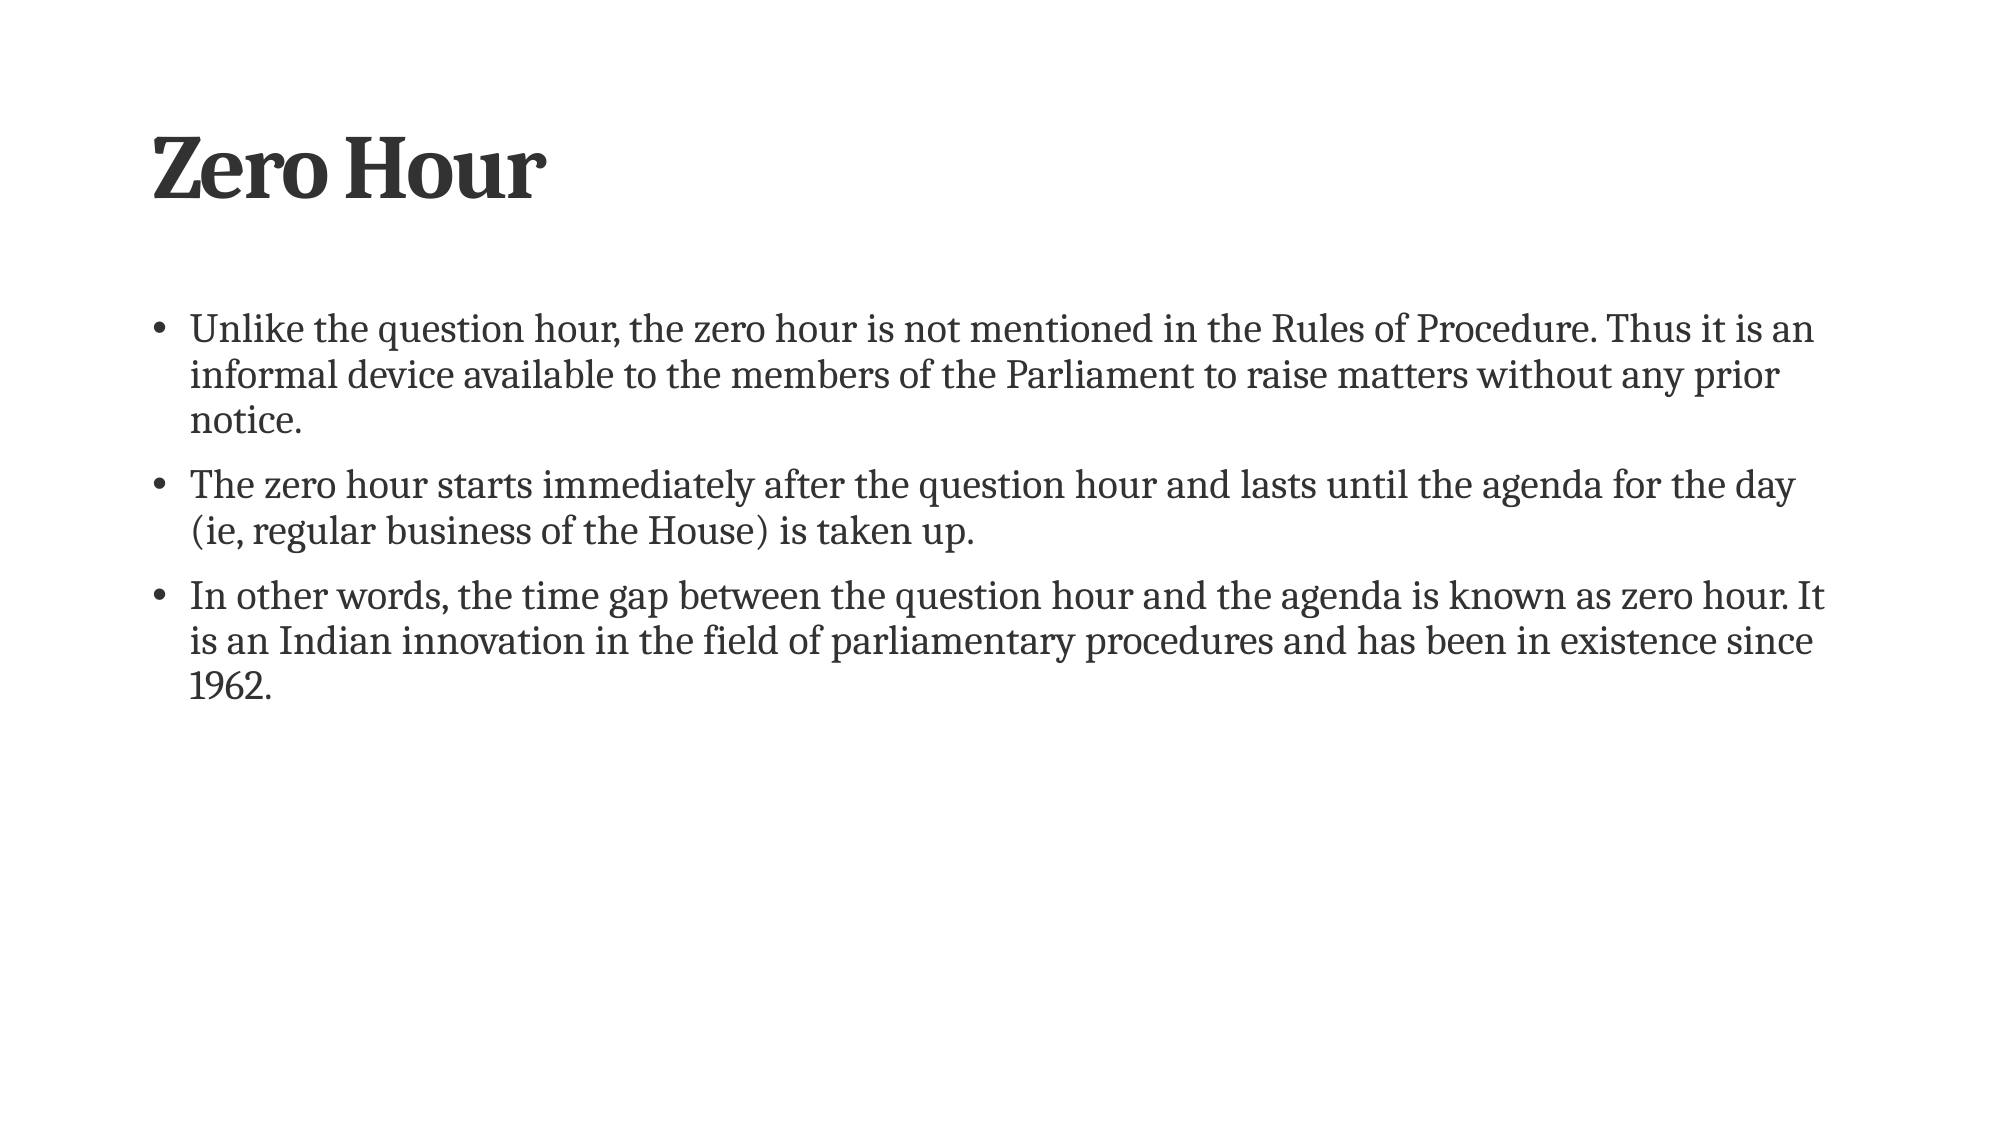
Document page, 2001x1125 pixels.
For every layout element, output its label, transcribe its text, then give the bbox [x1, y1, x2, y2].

list Unlike the question hour, the zero hour is not mentioned in the Rules of Procedure. Thus it is an informal device available to the members of the Parliament to raise matters without any prior notice. The zero hour starts immediately after the question hour and lasts until the agenda for the day (ie, regular business of the House) is taken up. In other words, the time gap between the question hour and the agenda is known as zero hour. It is an Indian innovation in the field of parliamentary procedures and has been in existence since 1962. [137, 299, 1863, 1014]
title Zero Hour [137, 59, 1863, 278]
